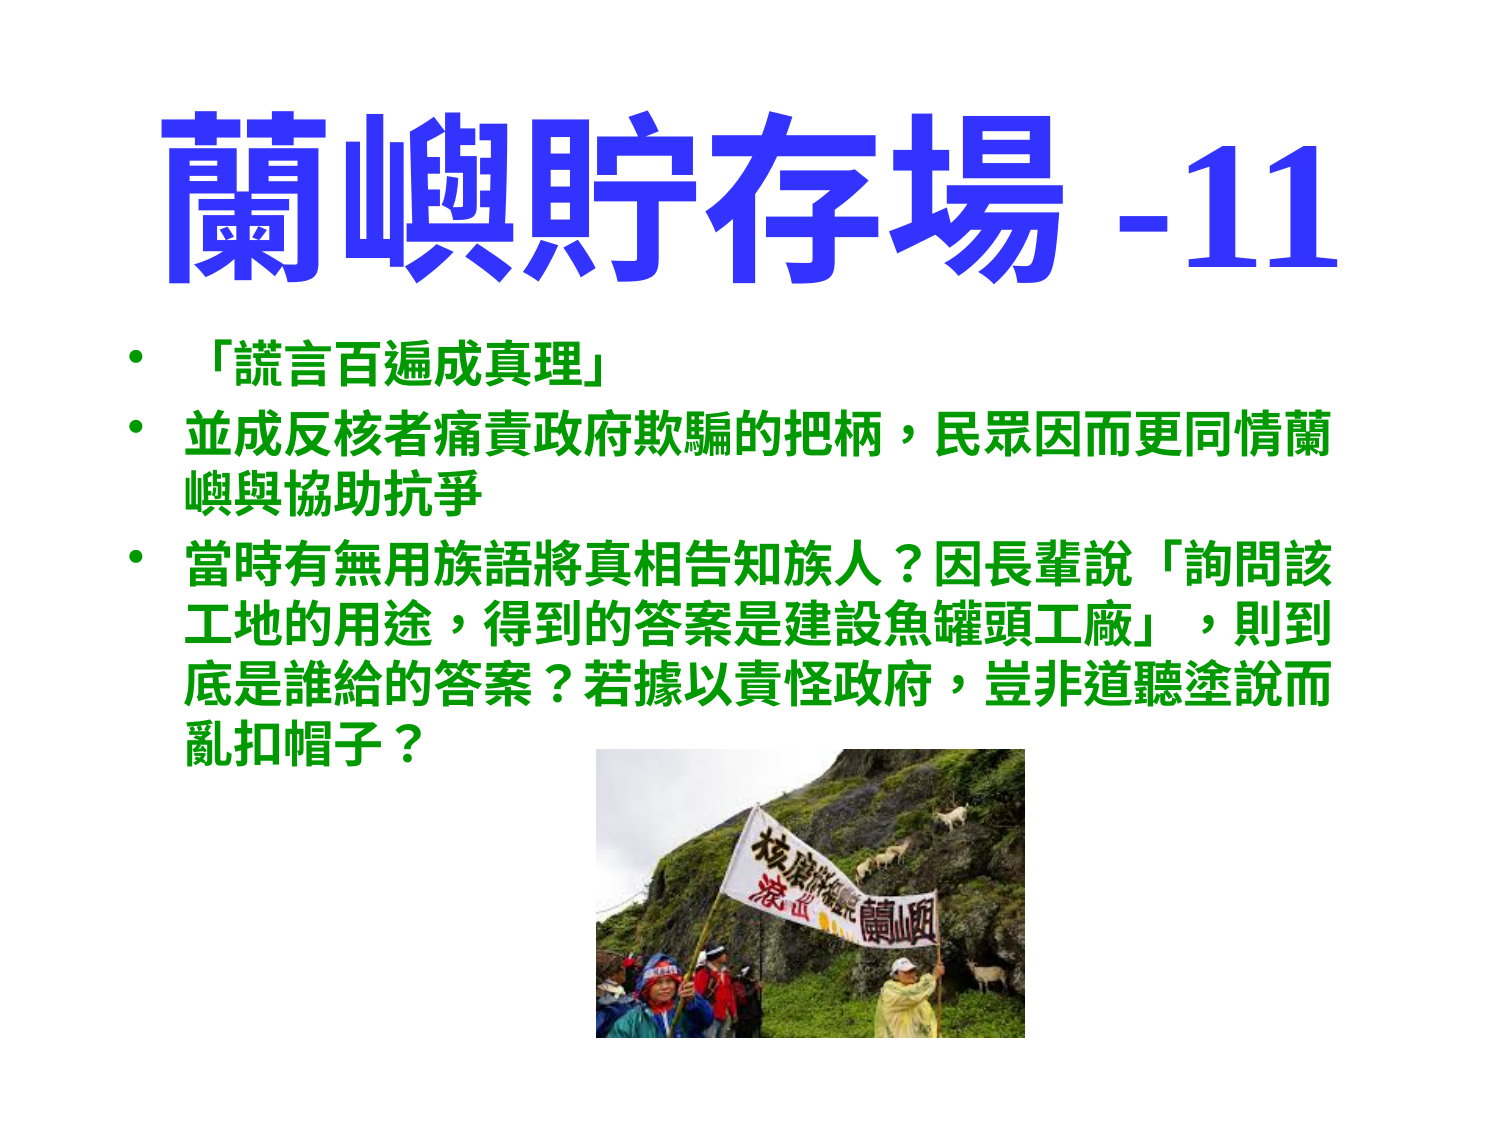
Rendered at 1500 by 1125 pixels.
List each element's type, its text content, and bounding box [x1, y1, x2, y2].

title 蘭嶼貯存場-11 [112, 99, 1388, 288]
picture [595, 749, 1025, 1038]
list 「謊言百遍成真理」 並成反核者痛責政府欺騙的把柄，民眾因而更同情蘭嶼與協助抗爭 當時有無用族語將真相告知族人？因長輩說「詢問該工地的用途，得到的答案是建設魚罐頭工廠」，則到底是誰給的答案？若據以責怪政府，豈非道聽塗說而亂扣帽子？ [112, 324, 1388, 1000]
